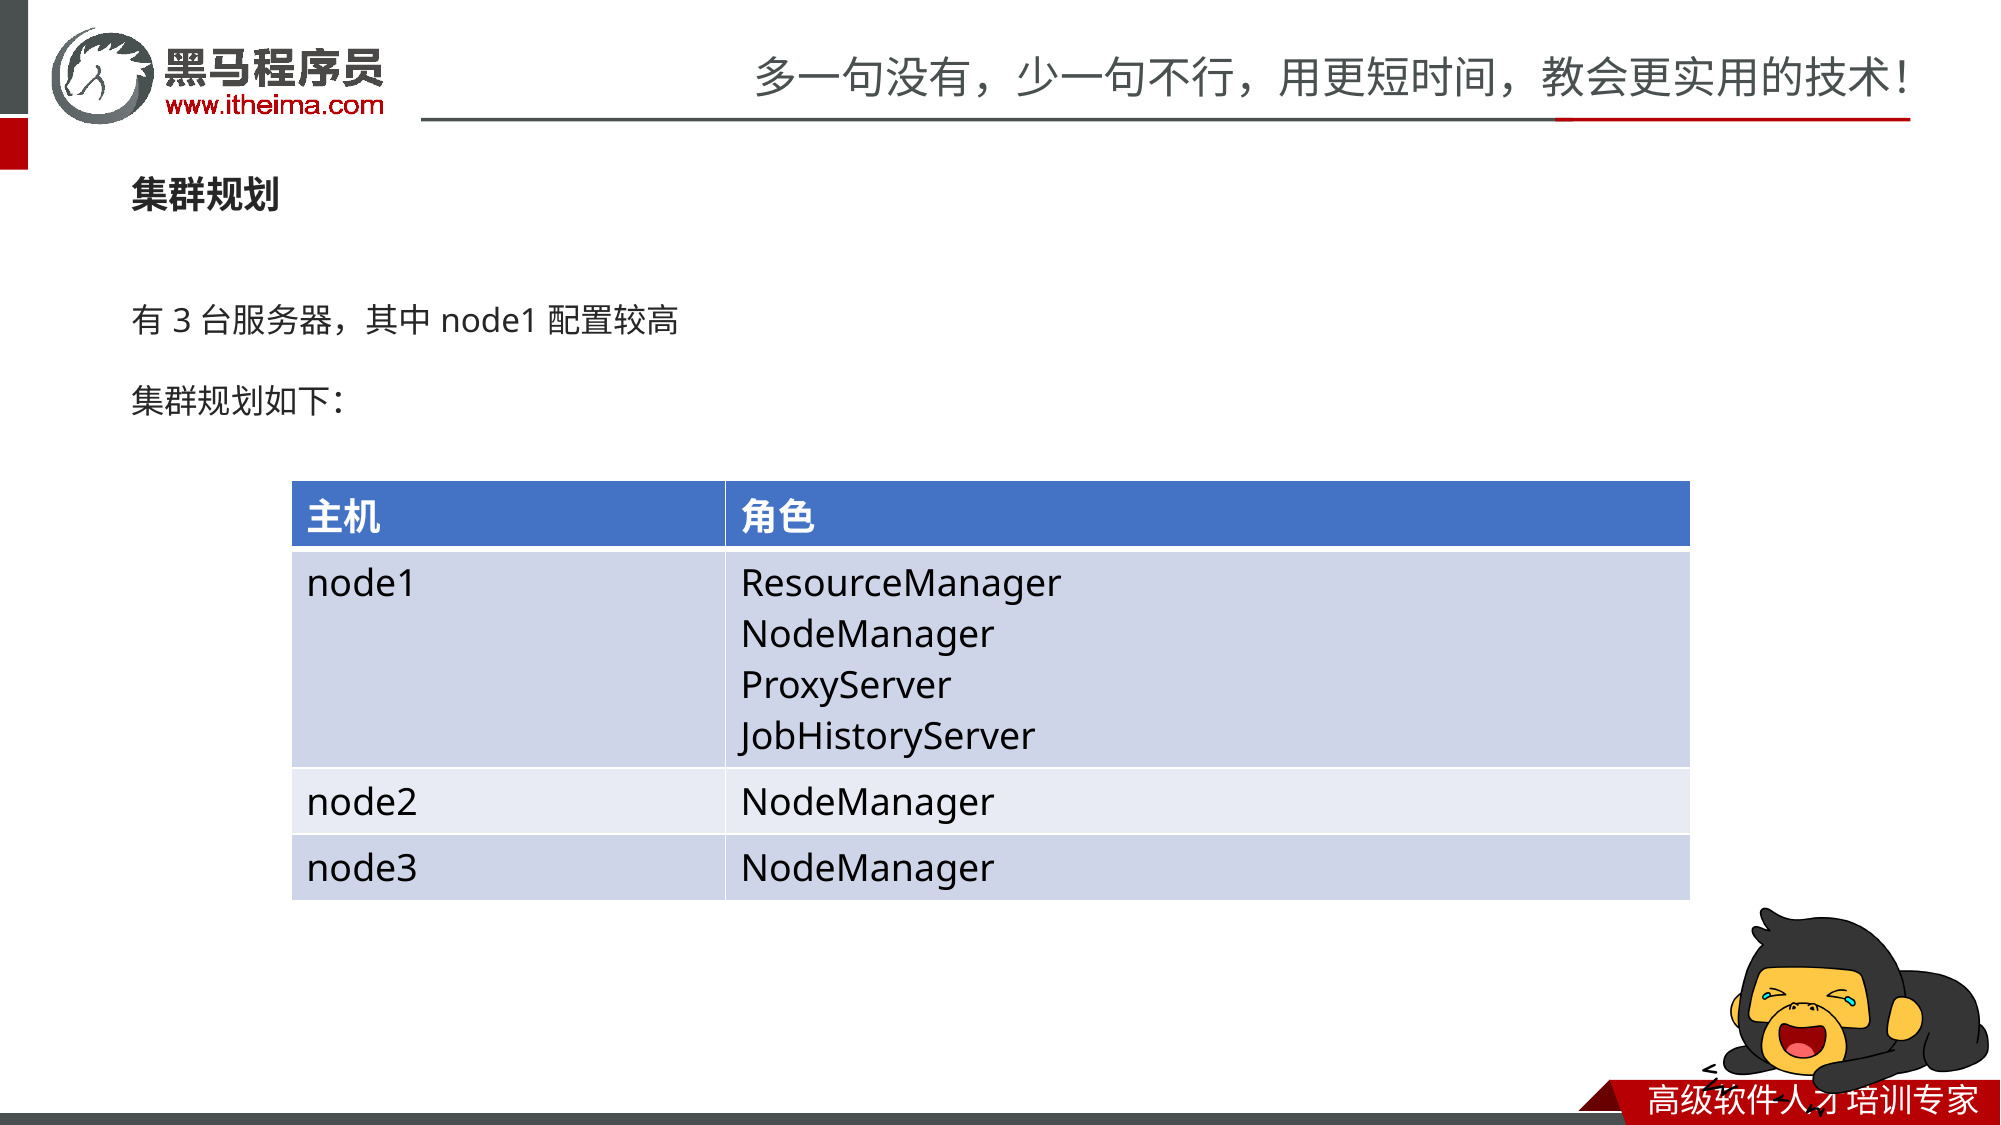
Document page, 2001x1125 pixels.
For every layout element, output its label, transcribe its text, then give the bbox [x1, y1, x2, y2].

table_cell node1 [292, 552, 725, 767]
picture [1685, 834, 2000, 1125]
table_cell node2 [292, 769, 725, 833]
table_cell node3 [292, 835, 725, 900]
picture [50, 26, 384, 125]
table_header 角色 [726, 481, 1690, 546]
table_cell ResourceManager NodeManager ProxyServer JobHistoryServer [726, 552, 1690, 767]
table_header 主机 [292, 481, 725, 546]
list 有3台服务器，其中node1配置较高 集群规划如下： [116, 271, 1872, 964]
table_cell NodeManager [726, 769, 1690, 833]
list 集群规划 [116, 154, 1872, 239]
table_cell NodeManager [726, 835, 1685, 900]
